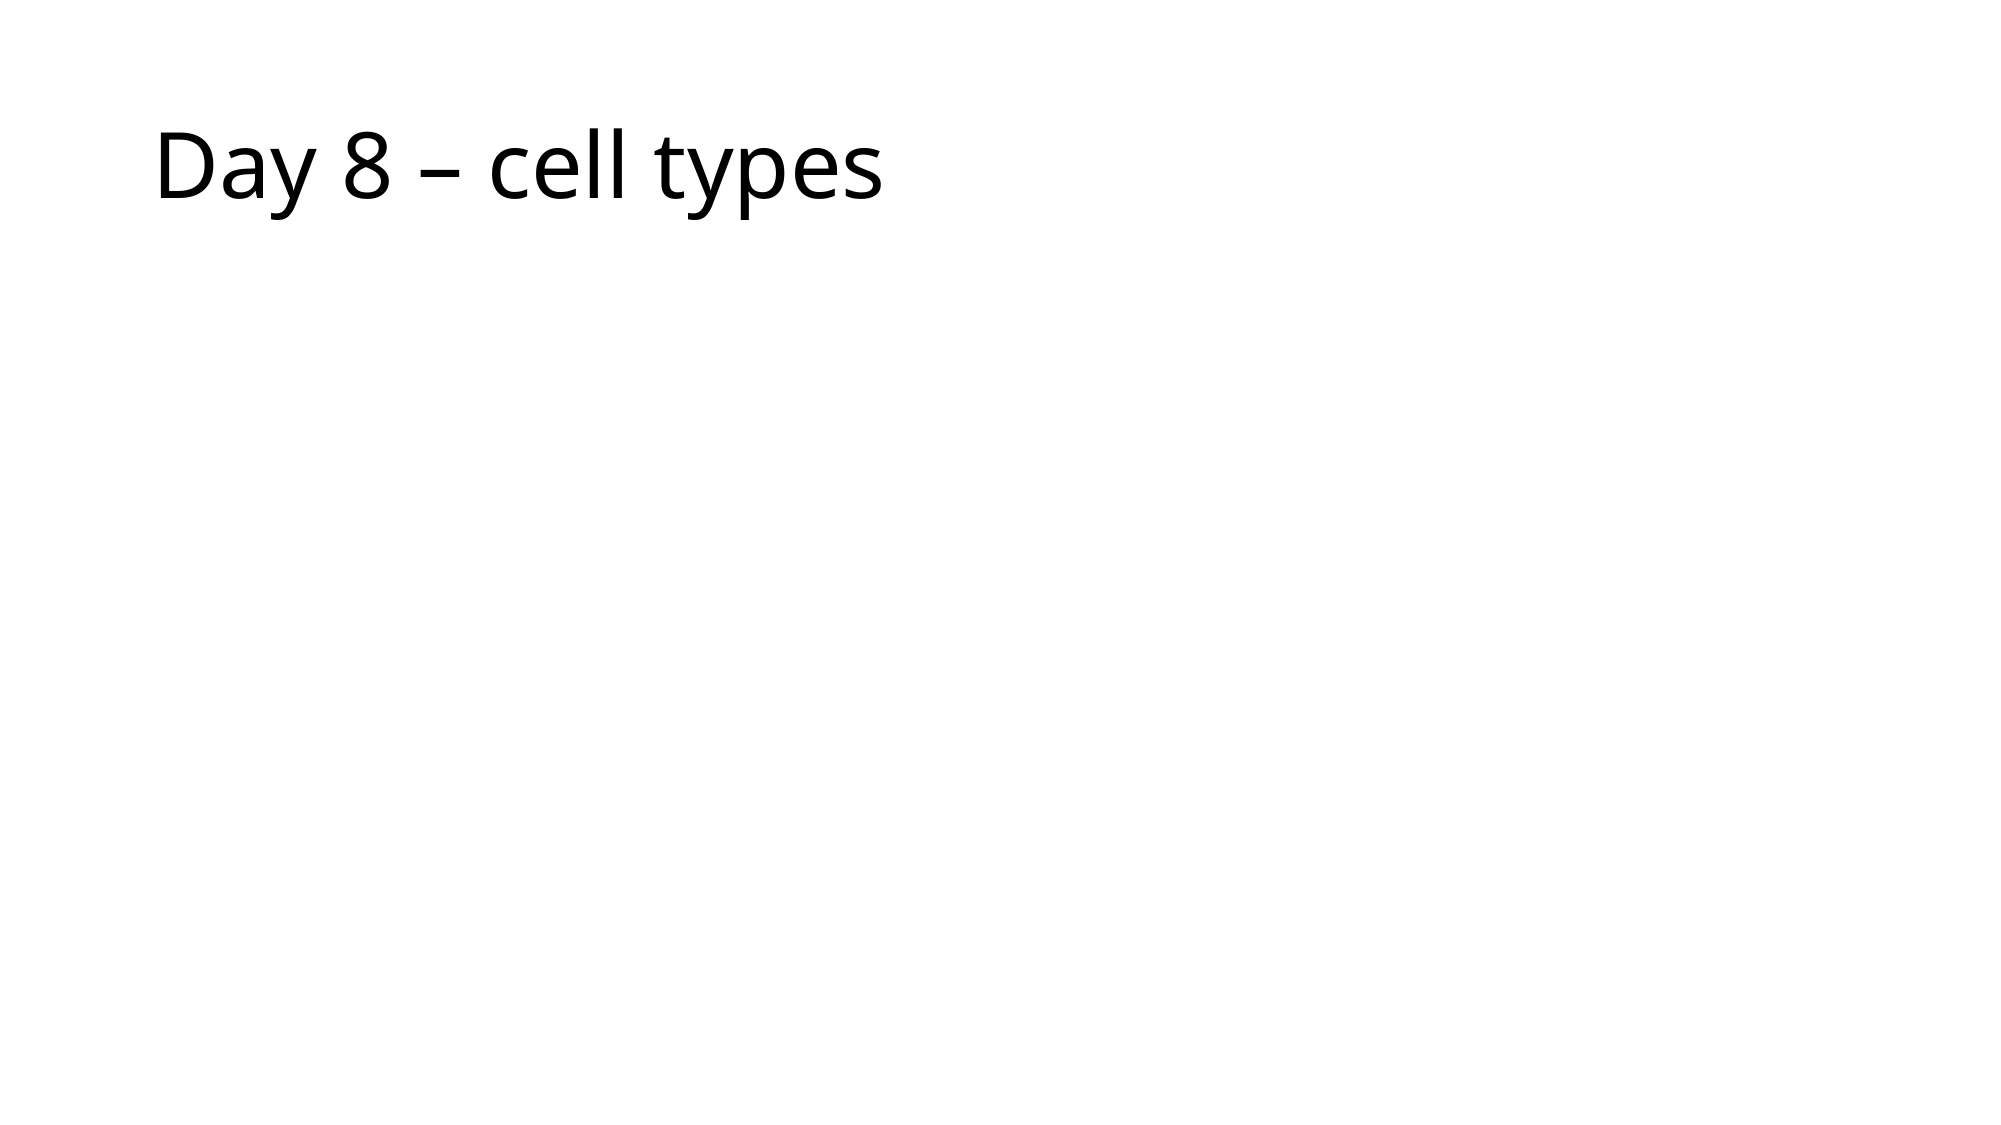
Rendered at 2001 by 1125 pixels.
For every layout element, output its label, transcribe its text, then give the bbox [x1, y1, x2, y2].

title Day 8 – cell types [137, 59, 1863, 278]
